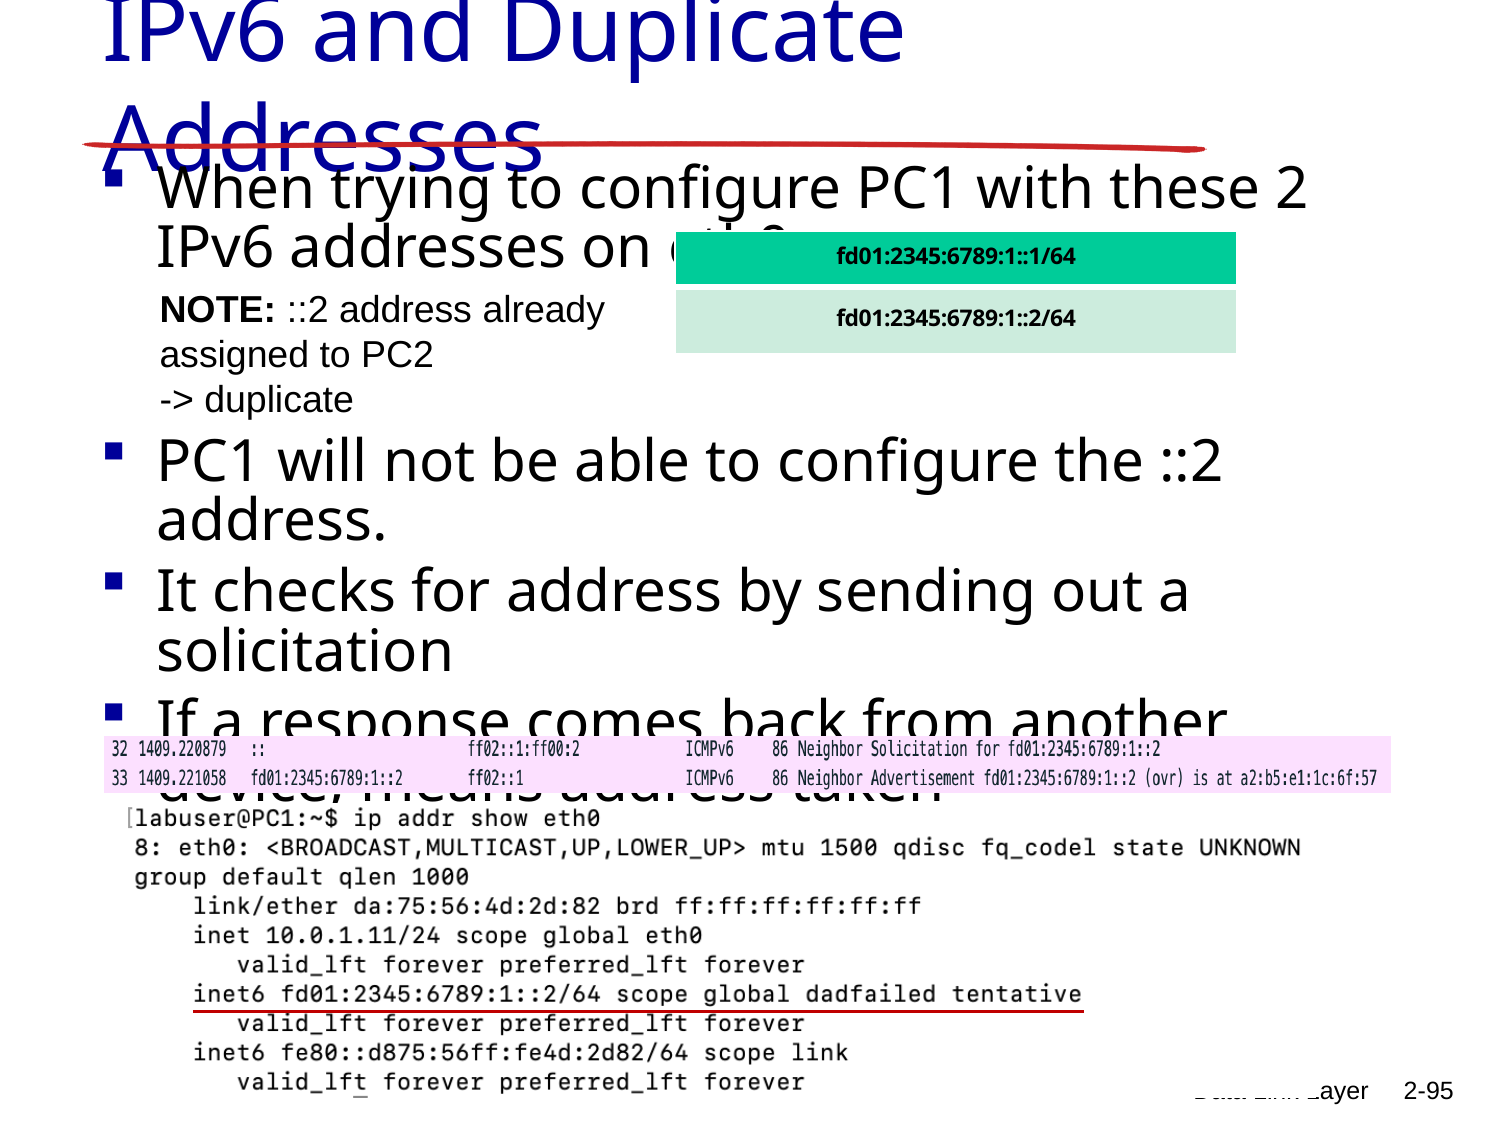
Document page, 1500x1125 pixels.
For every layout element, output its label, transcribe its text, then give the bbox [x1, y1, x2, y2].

slide_number 2-95 [1389, 1067, 1500, 1125]
footer Data Link Layer [1178, 1067, 1389, 1125]
table_cell fd01:2345:6789:1::2/64 [676, 290, 1236, 353]
picture [125, 803, 1316, 1098]
list When trying to configure PC1 with these 2 IPv6 addresses on eth0: PC1 will not be able to configure the ::2 address. It checks for address by sending out a solicitation If a response comes back from another device, means address taken [85, 153, 1361, 716]
picture [104, 736, 1391, 794]
table_header fd01:2345:6789:1::1/64 [676, 232, 1236, 284]
text_box NOTE: ::2 address already assigned to PC2 -> duplicate [144, 277, 670, 428]
picture [77, 137, 1220, 156]
title IPv6 and Duplicate Addresses [87, 18, 1363, 142]
